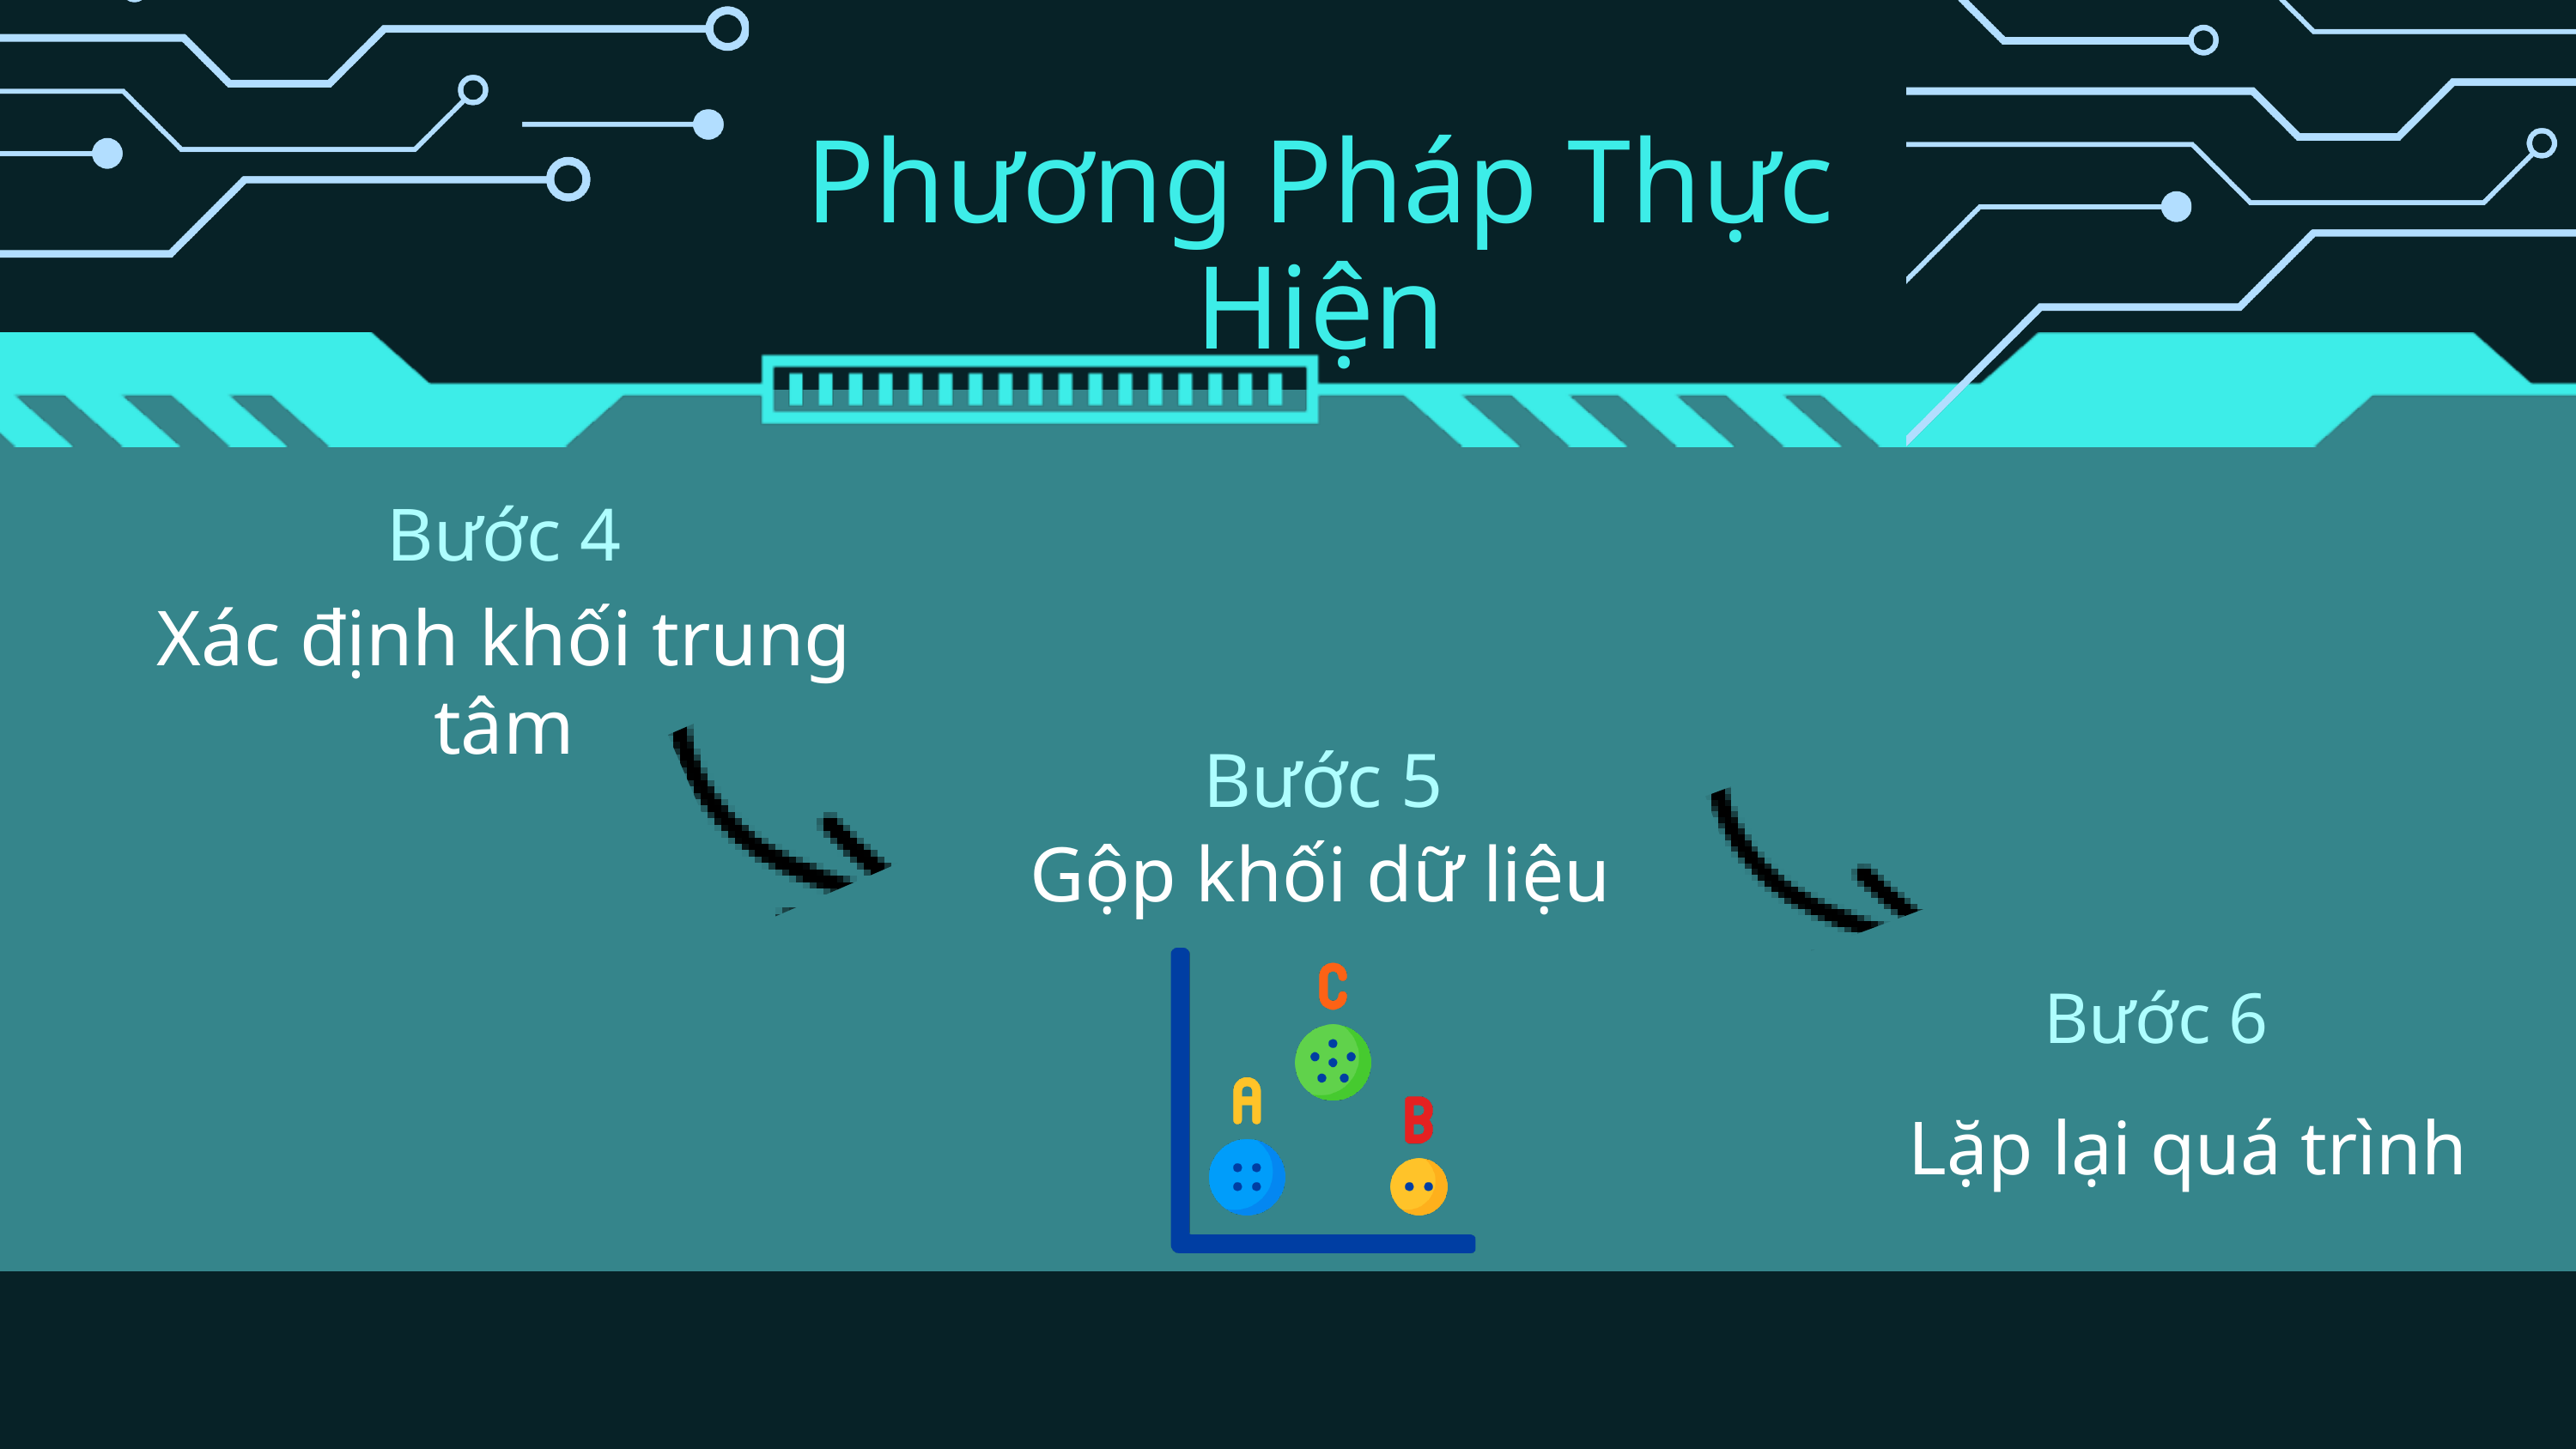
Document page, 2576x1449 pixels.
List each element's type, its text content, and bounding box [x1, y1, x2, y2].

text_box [0, 389, 2576, 1272]
text_box [1906, 0, 2576, 386]
text_box Phương Pháp Thực Hiện [749, 119, 1892, 372]
text_box [750, 332, 1906, 386]
text_box [0, 0, 750, 386]
